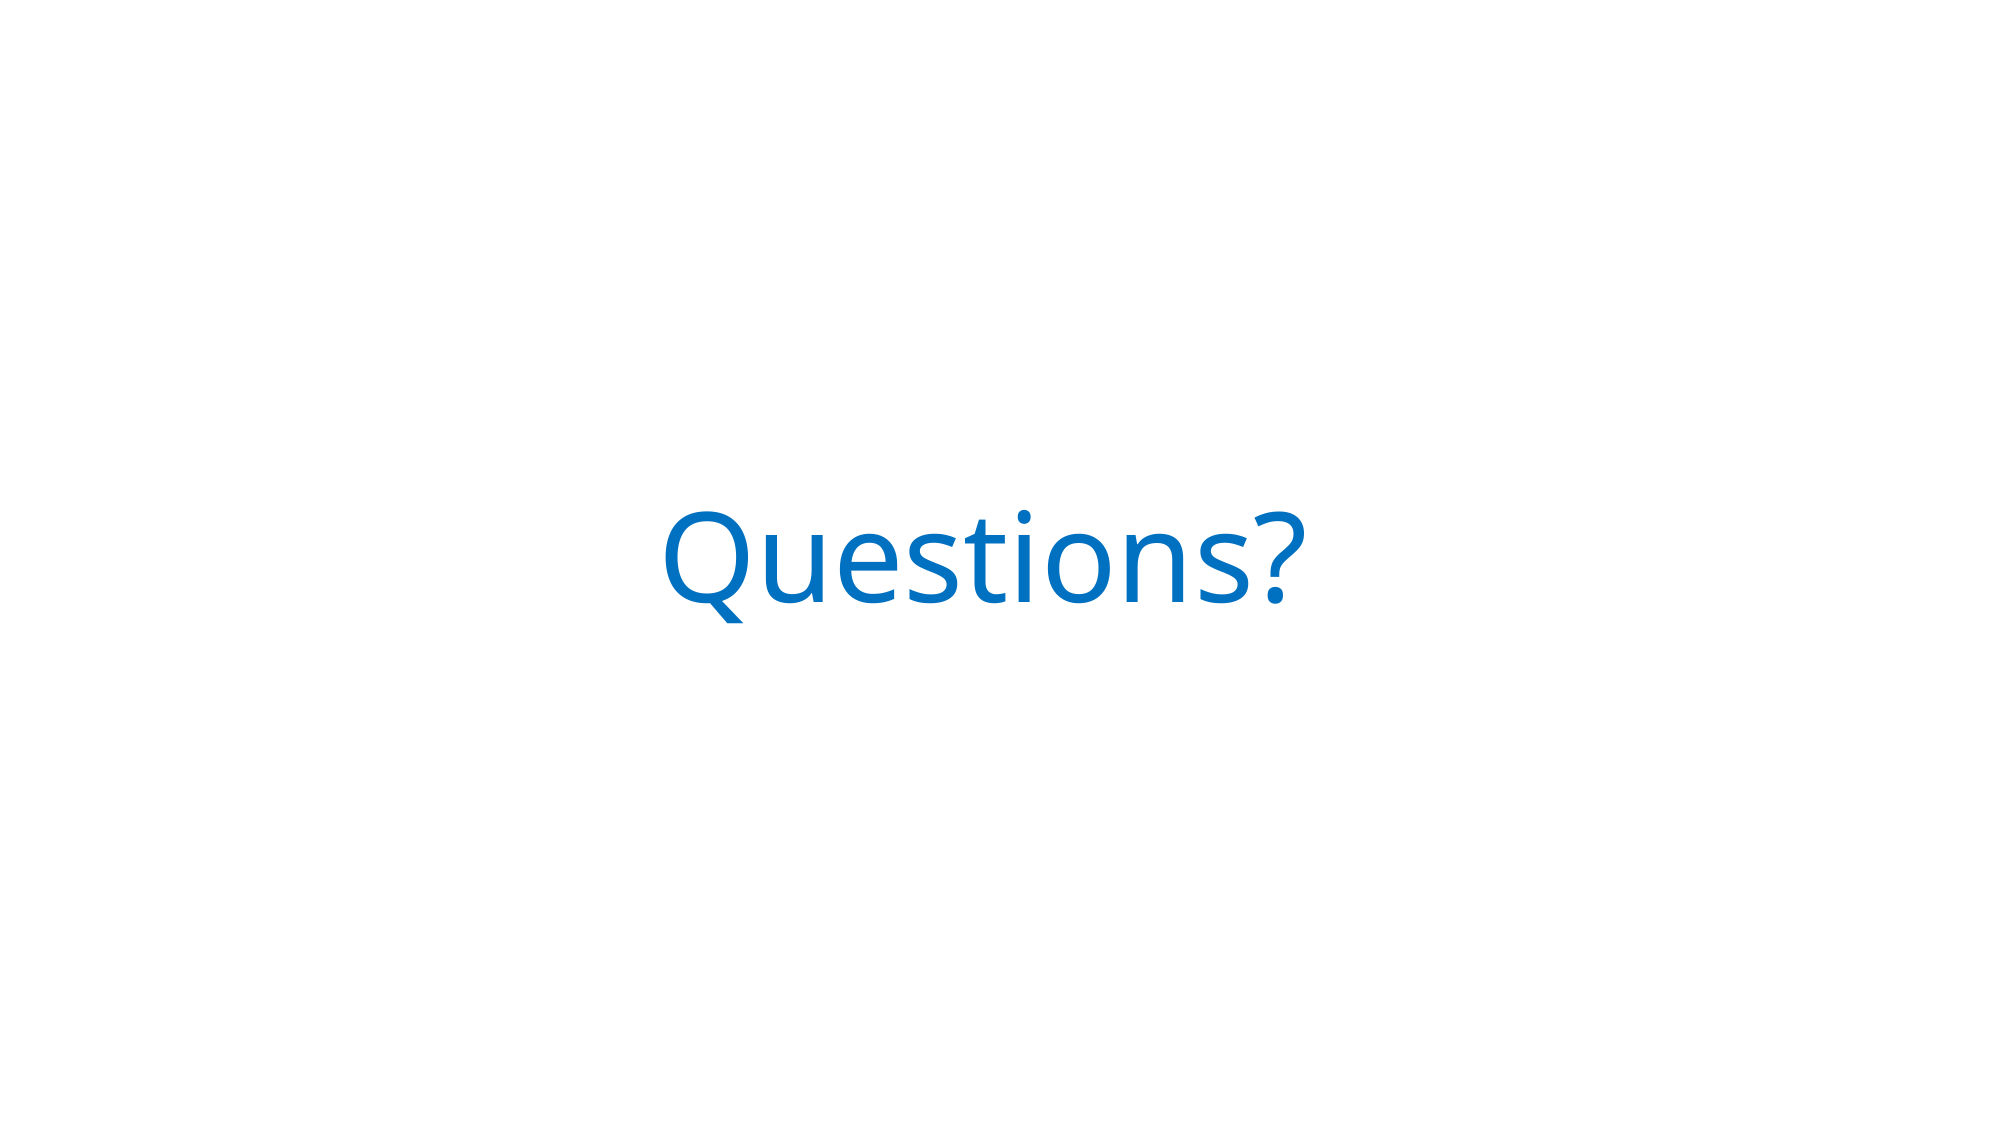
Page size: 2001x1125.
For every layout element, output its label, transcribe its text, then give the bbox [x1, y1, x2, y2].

list Questions? [254, 338, 1745, 787]
